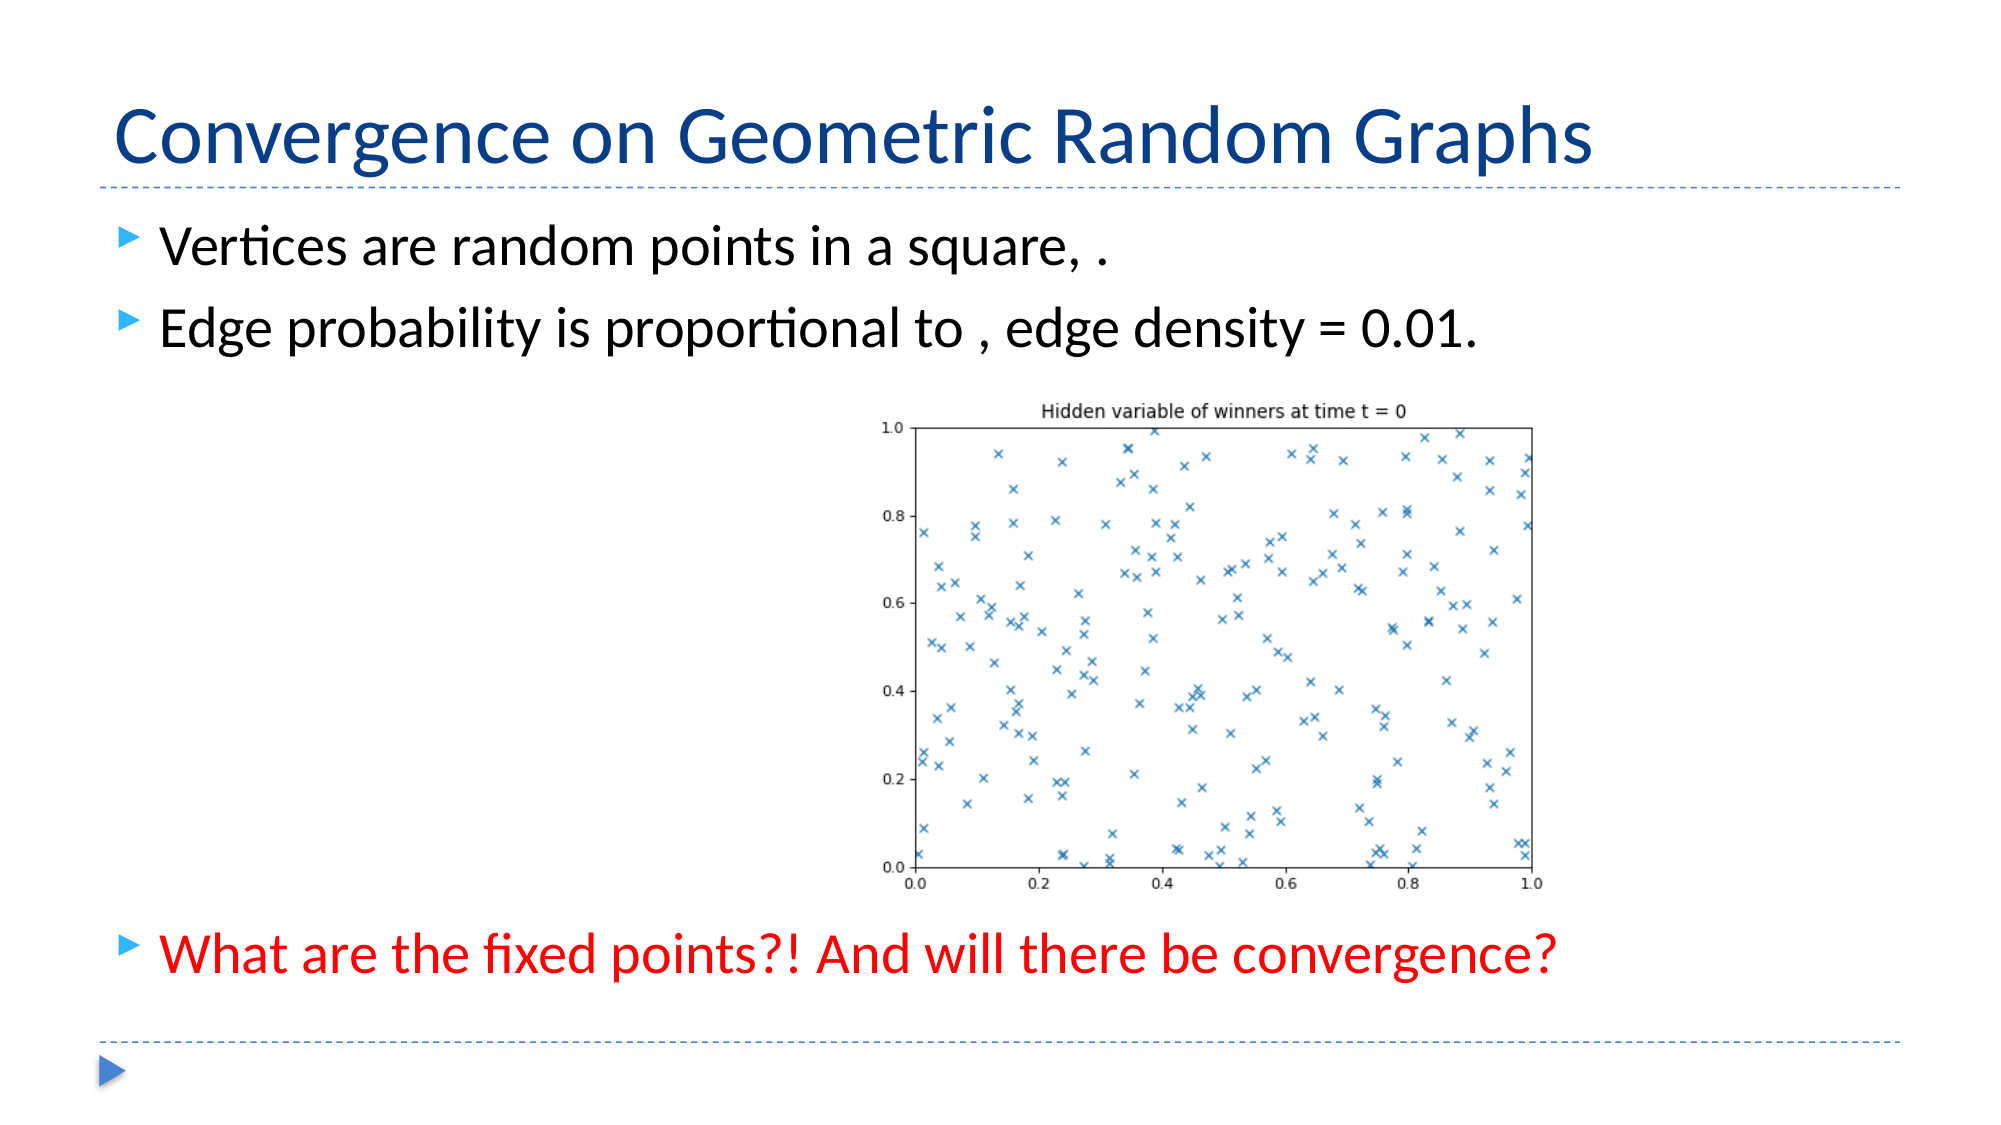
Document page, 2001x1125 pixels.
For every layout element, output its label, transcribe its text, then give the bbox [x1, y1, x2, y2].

title Convergence on Geometric Random Graphs [99, 24, 1900, 188]
picture [865, 387, 1560, 909]
